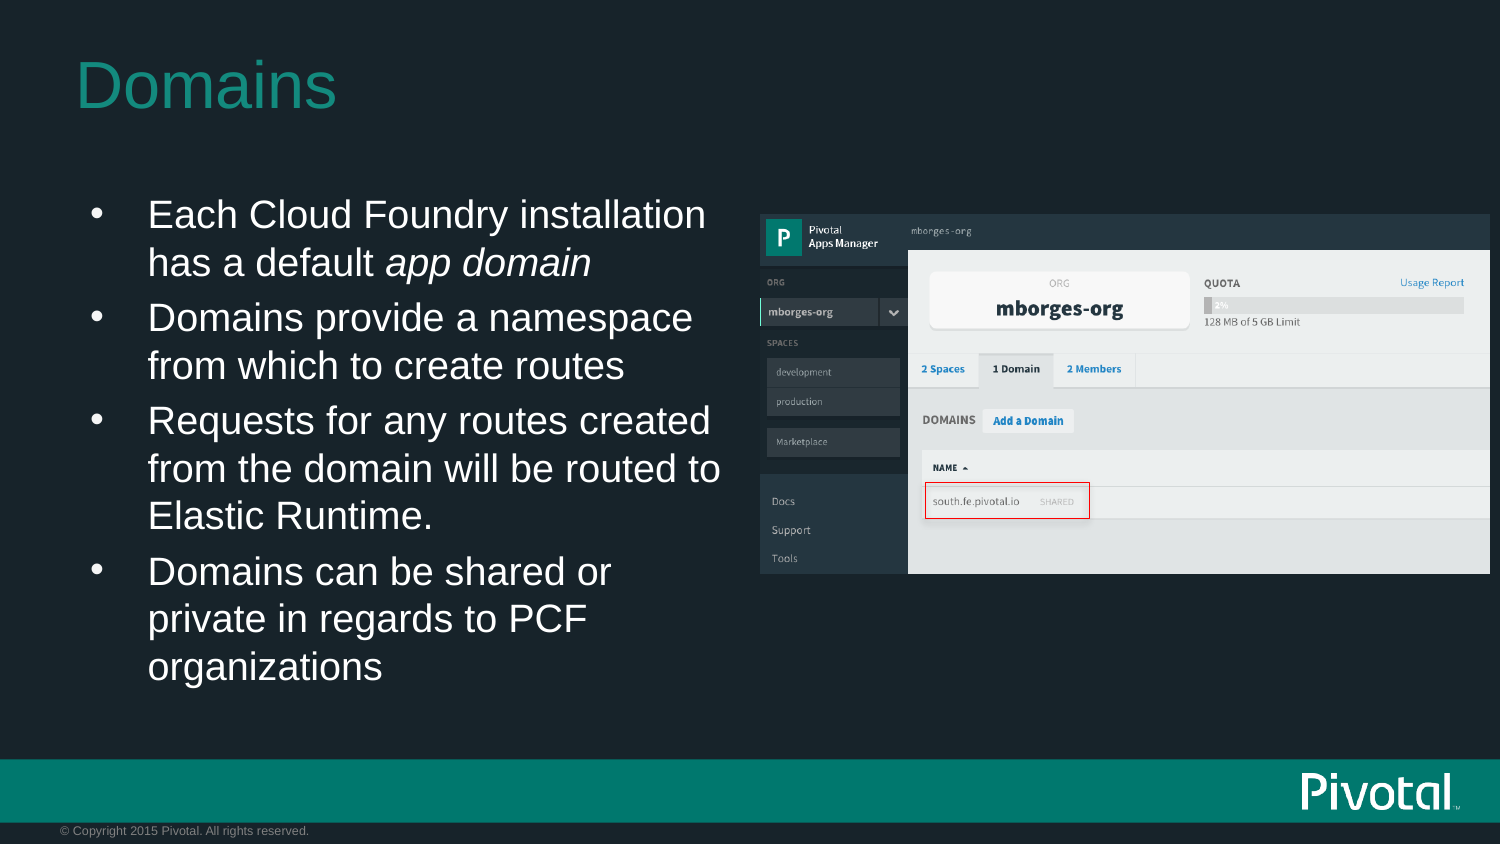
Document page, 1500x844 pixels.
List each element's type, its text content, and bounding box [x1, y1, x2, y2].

list Each Cloud Foundry installation has a default app domain Domains provide a namespace from which to create routes Requests for any routes created from the domain will be routed to Elastic Runtime. Domains can be shared or private in regards to PCF organizations [75, 181, 748, 698]
title Domains [75, 52, 1425, 113]
picture [759, 214, 1490, 574]
picture [1302, 773, 1460, 810]
